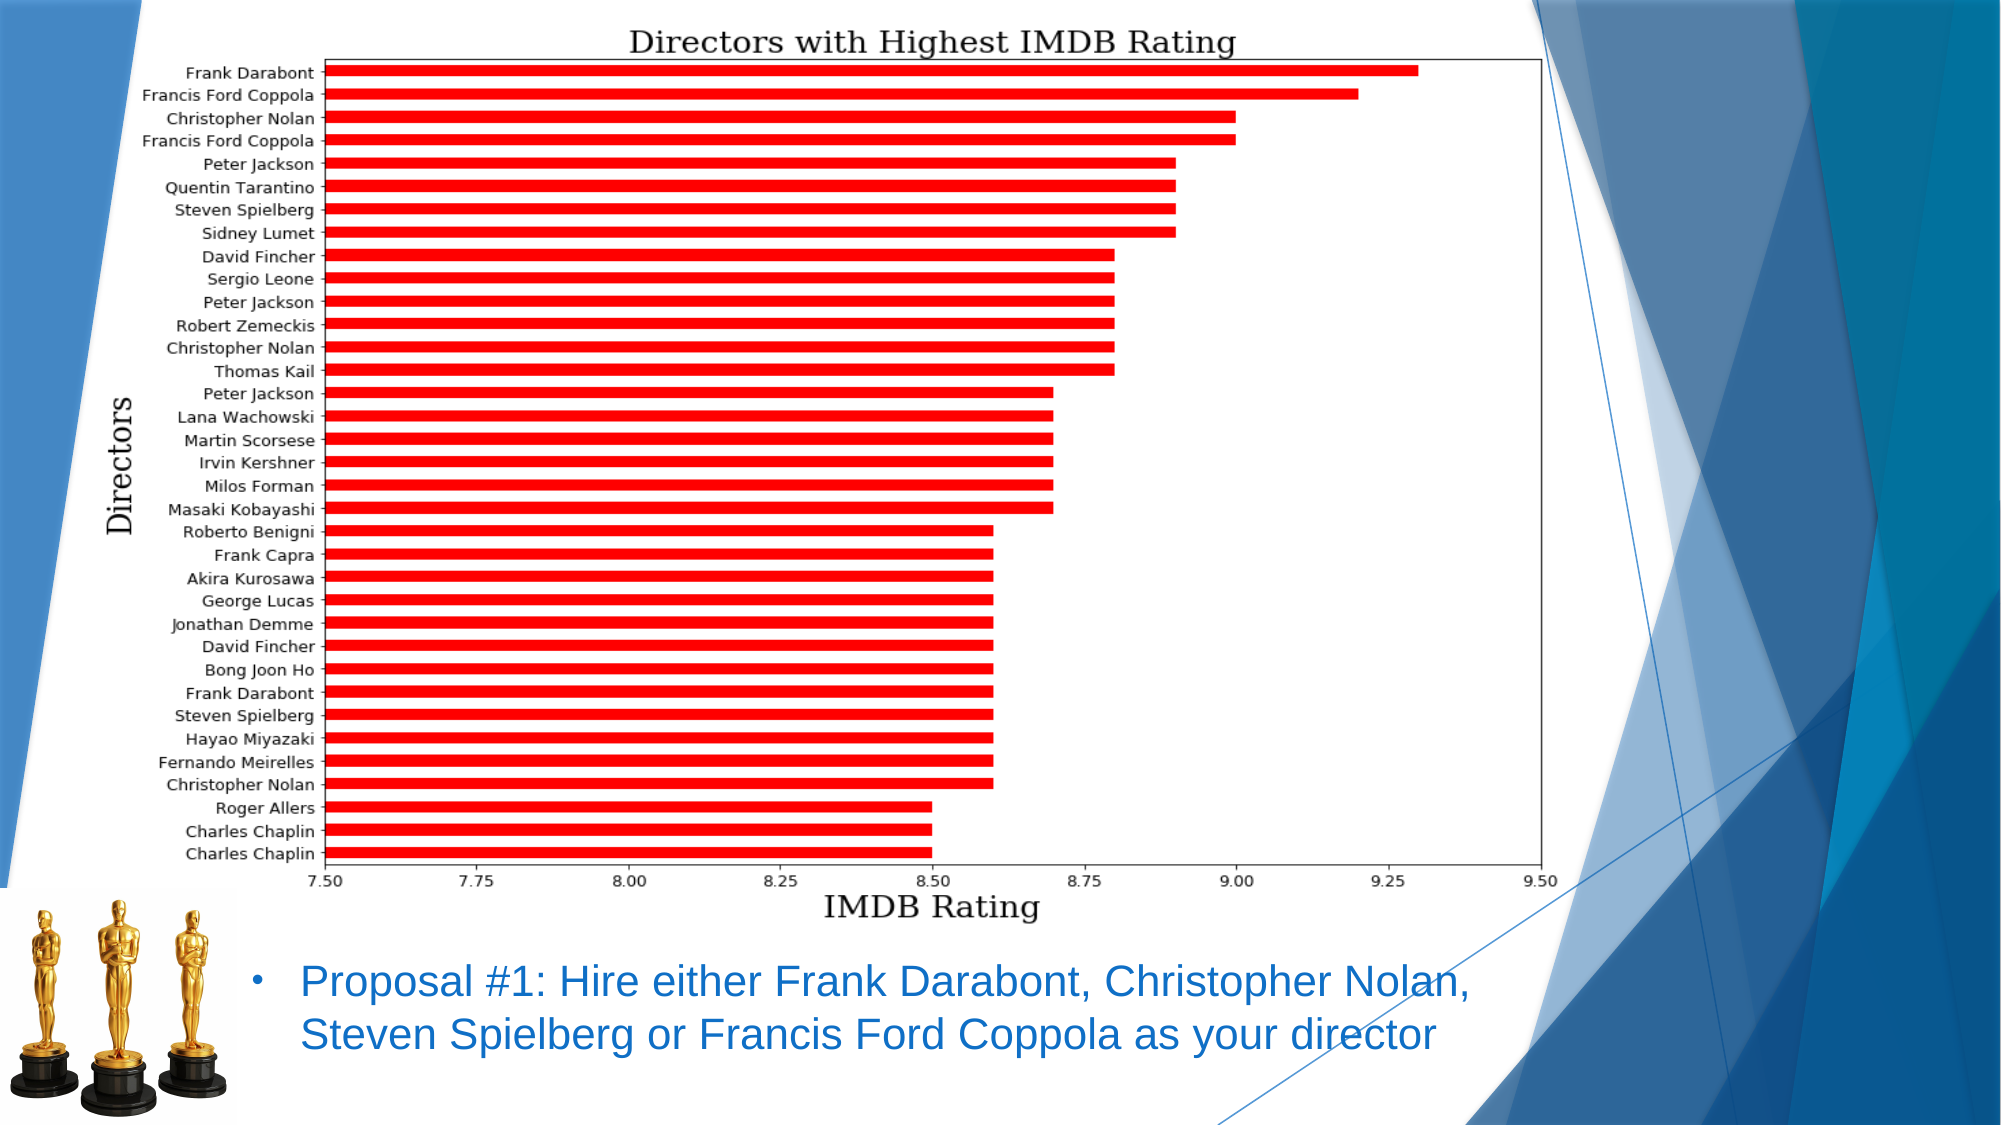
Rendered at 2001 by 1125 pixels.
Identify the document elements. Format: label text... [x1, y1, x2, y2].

picture [0, 22, 1567, 1125]
subtitle Proposal #1: Hire either Frank Darabont, Christopher Nolan, Steven Spielberg or Francis Ford Coppola as your director [241, 945, 1511, 1089]
